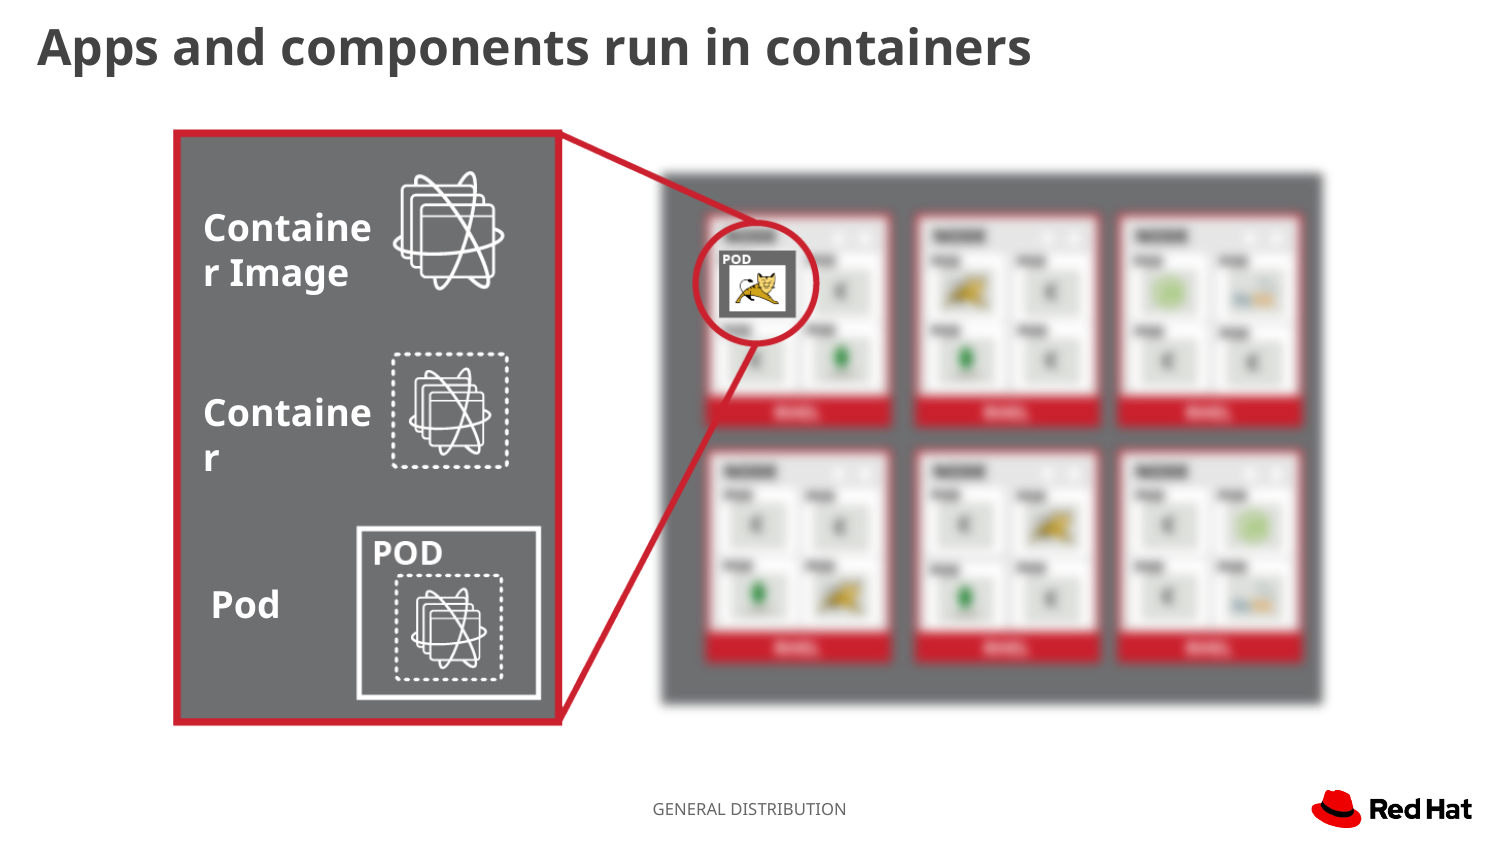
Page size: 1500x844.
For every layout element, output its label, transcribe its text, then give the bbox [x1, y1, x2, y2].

picture [1311, 790, 1472, 828]
picture [173, 129, 1359, 744]
title Apps and components run in containers [22, 17, 1207, 75]
